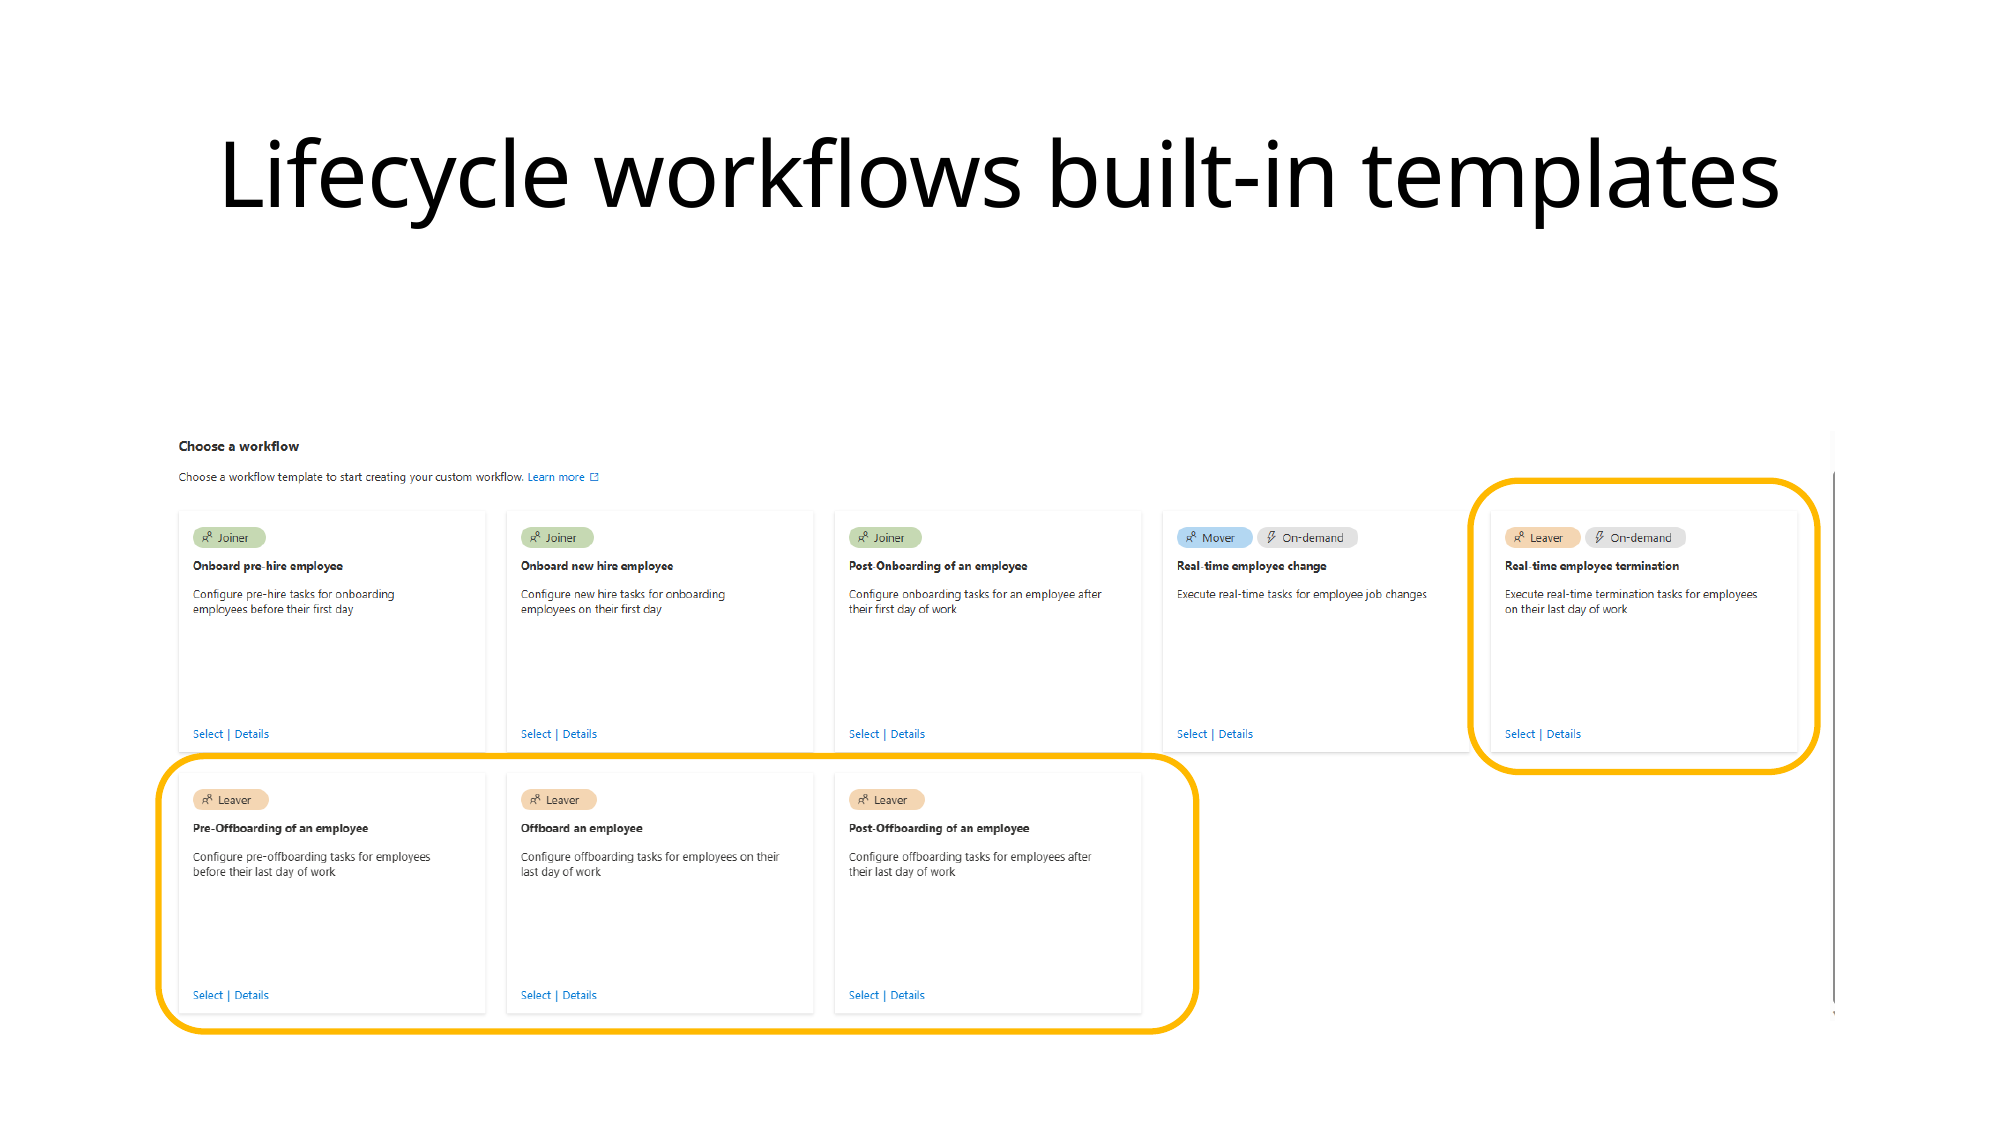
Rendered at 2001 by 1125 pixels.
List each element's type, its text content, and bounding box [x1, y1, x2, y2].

text_box [175, 1021, 1180, 1032]
picture [164, 431, 1835, 1021]
text_box [158, 780, 164, 1008]
title Lifecycle workflows built-in templates [104, 68, 1895, 274]
